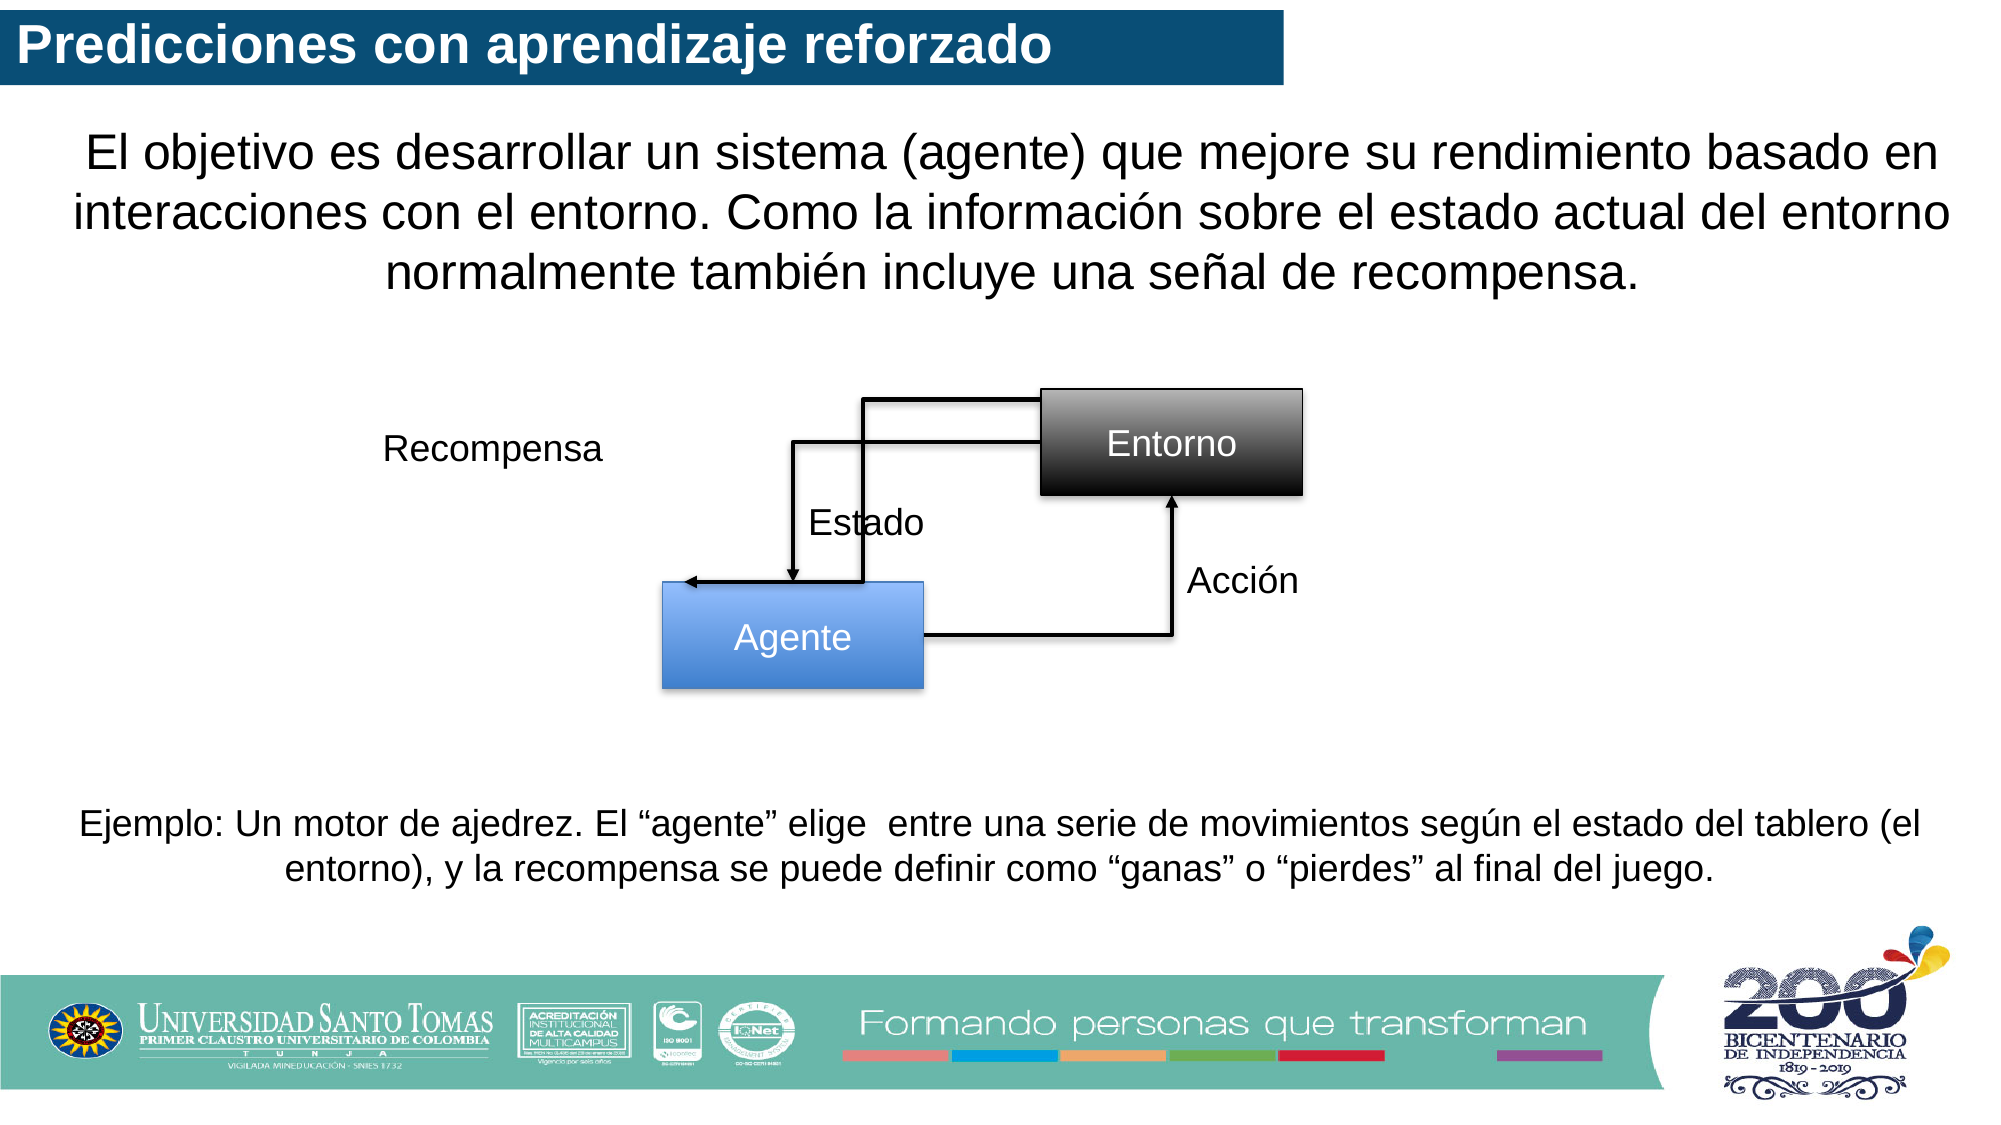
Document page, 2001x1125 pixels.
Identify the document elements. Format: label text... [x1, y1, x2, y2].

text_box Entorno [1041, 388, 1303, 495]
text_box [684, 399, 1042, 583]
text_box Predicciones con aprendizaje reforzado [0, 10, 1284, 86]
text_box Acción [1176, 548, 1359, 609]
picture [0, 1, 2000, 791]
text_box Recompensa [367, 416, 642, 477]
picture [0, 897, 2000, 1124]
text_box El objetivo es desarrollar un sistema (agente) que mejore su rendimiento basado en interacciones con el entorno. Como la información sobre el estado actual del entorno normalmente también incluye una señal de recompensa. [26, 112, 2000, 308]
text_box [923, 494, 1173, 636]
text_box Ejemplo: Un motor de ajedrez. El “agente” elige entre una serie de movimientos según el estado del tablero (el entorno), y la recompensa se puede definir como “ganas” o “pierdes” al final del juego. [0, 791, 2000, 897]
text_box Agente [662, 581, 924, 689]
